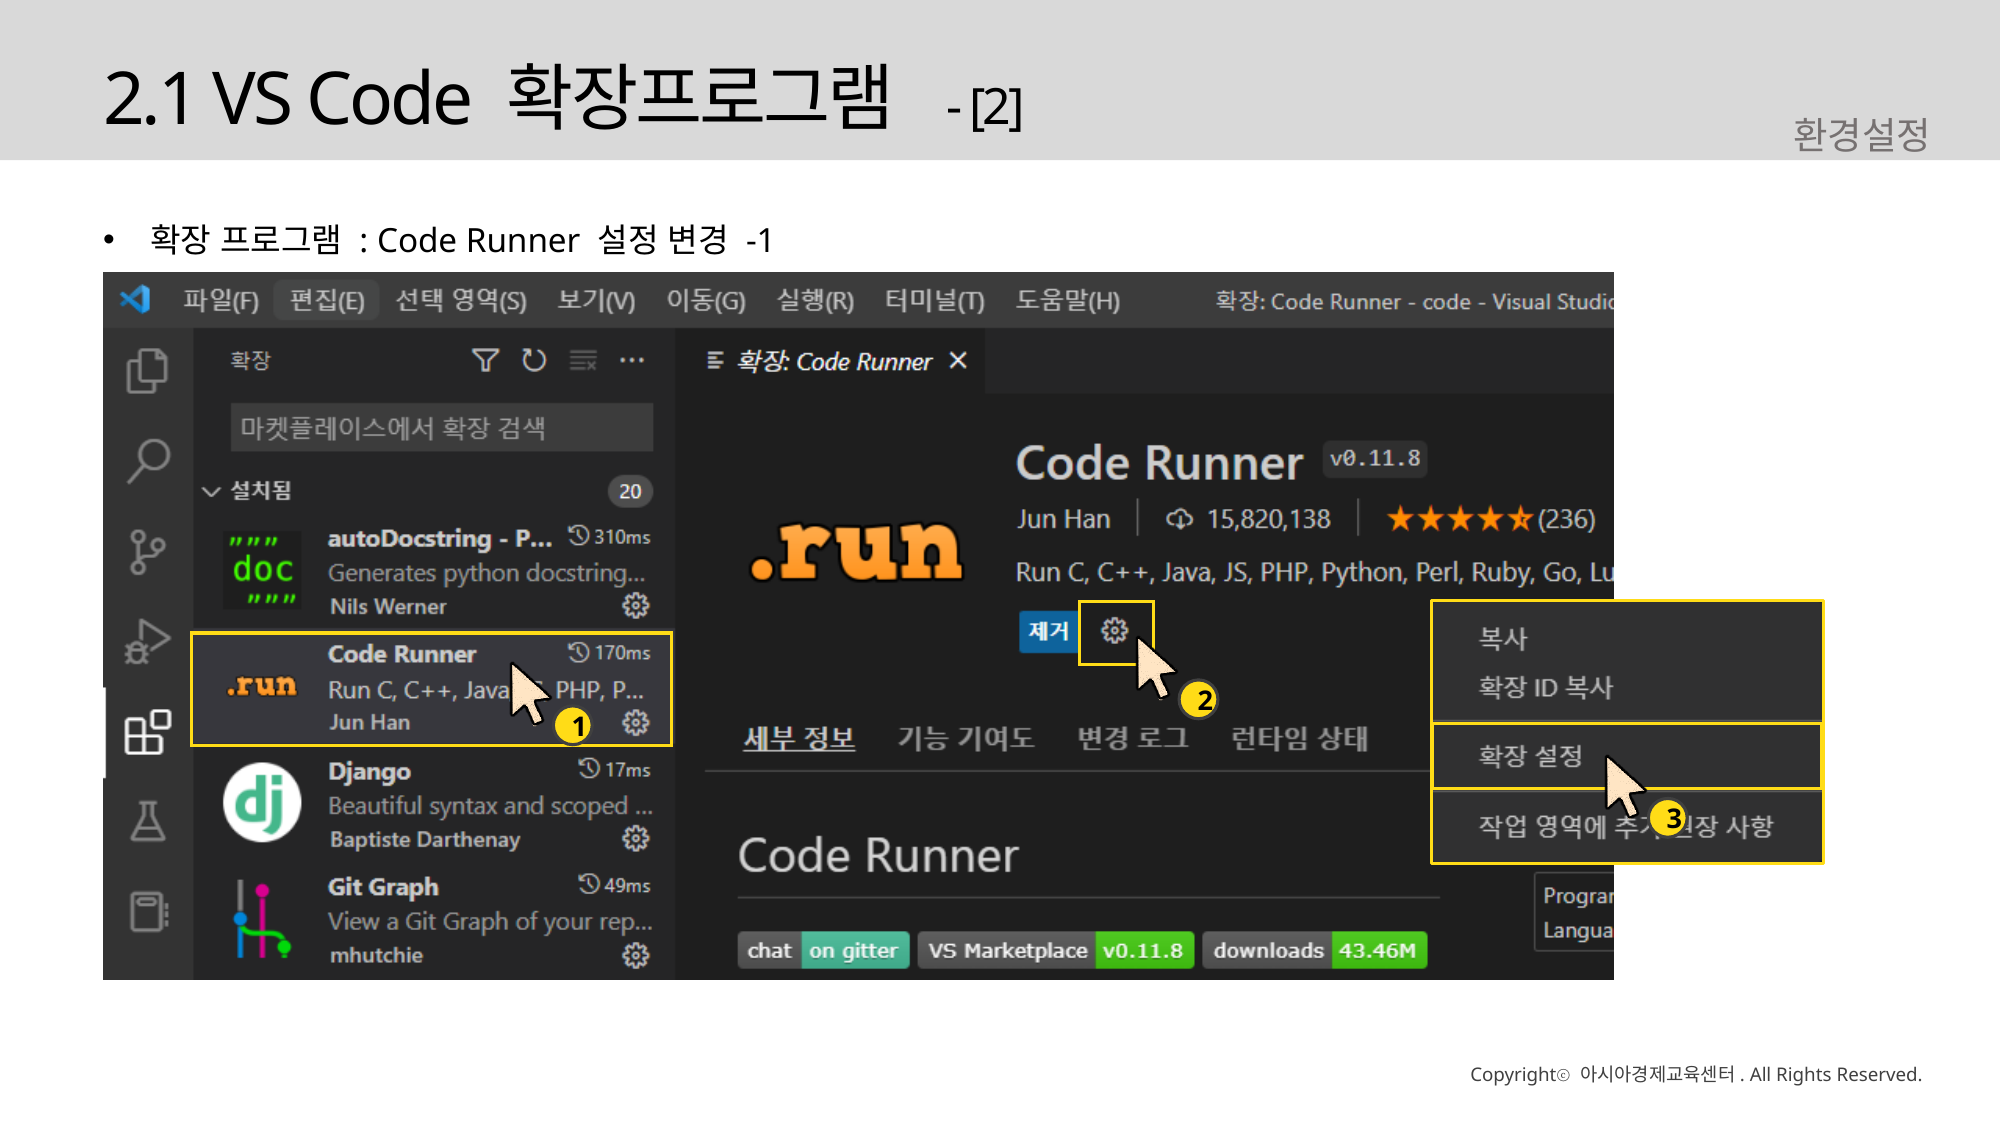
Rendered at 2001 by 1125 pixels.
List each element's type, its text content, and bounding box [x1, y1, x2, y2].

text_box 확장 프로그램 : Code Runner 설정 변경 -1 [88, 191, 819, 267]
picture [103, 272, 1822, 980]
text_box Copyrightⓒ 아시아경제교육센터. All Rights Reserved. [1455, 1055, 1938, 1093]
text_box 환경설정 [1778, 59, 1946, 165]
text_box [1107, 613, 1218, 719]
text_box [0, 0, 2000, 161]
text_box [481, 639, 593, 745]
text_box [1576, 731, 1688, 838]
title 2.1 VS Code 확장프로그램 - [2] [88, 26, 1154, 148]
